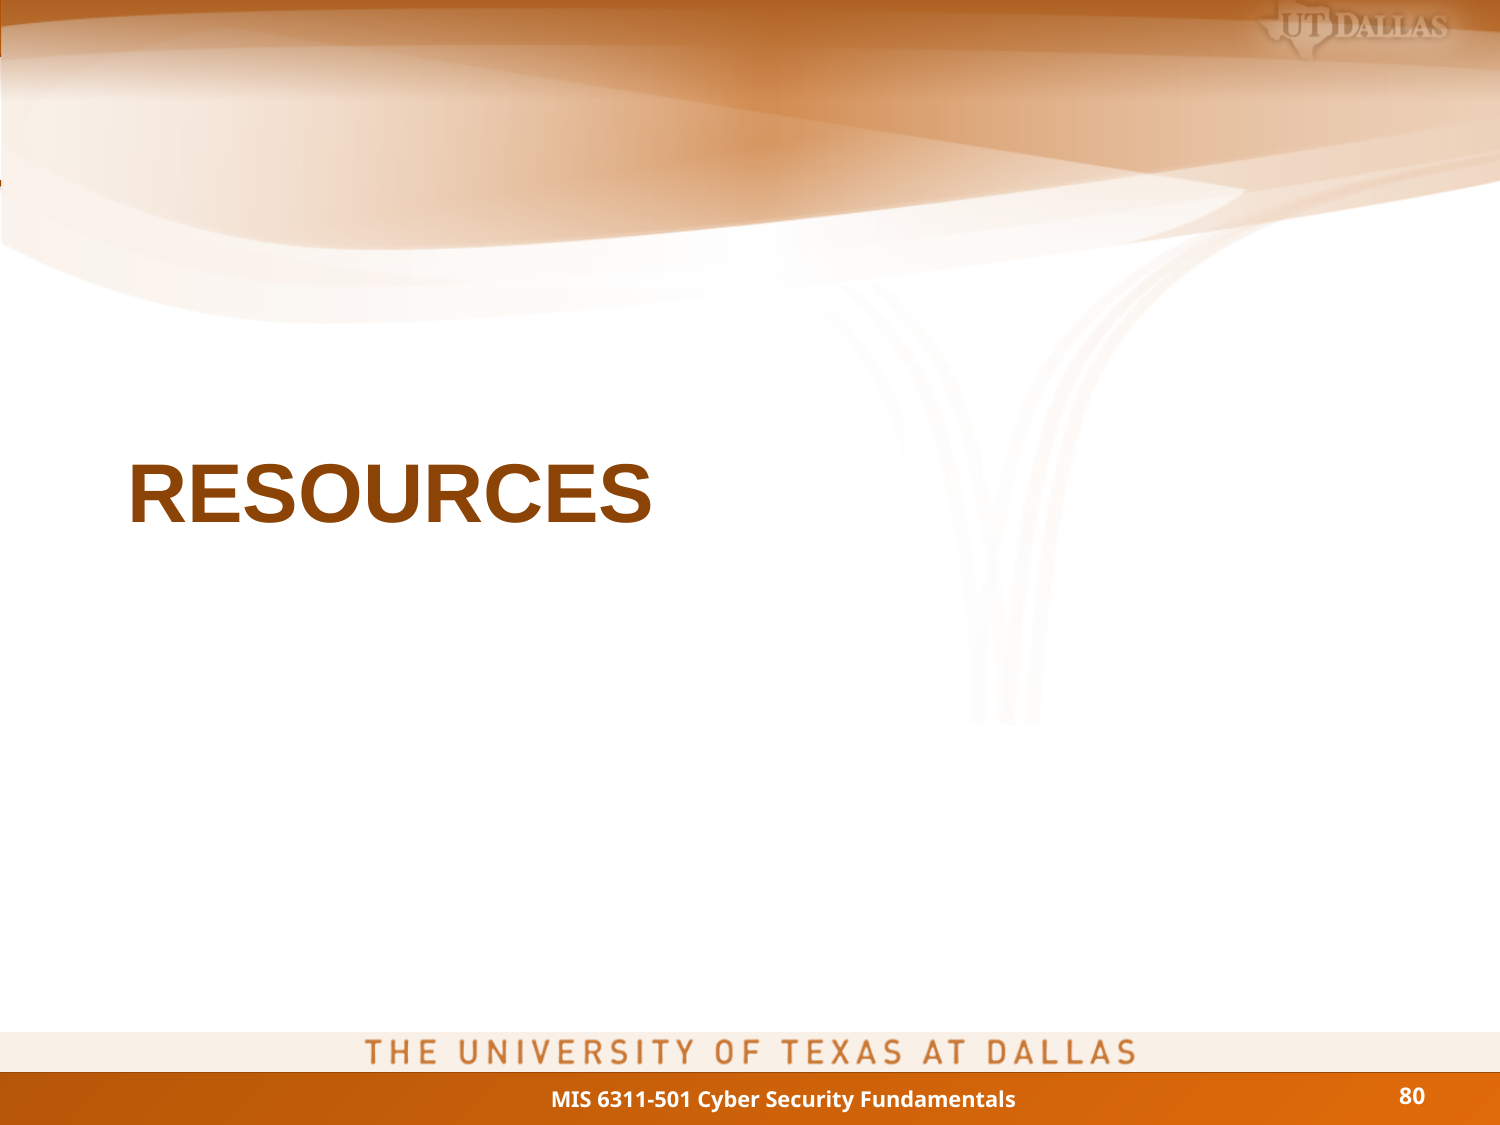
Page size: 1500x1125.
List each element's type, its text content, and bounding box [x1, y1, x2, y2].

title Resources [112, 324, 1500, 549]
picture [1218, 0, 1500, 86]
slide_number 80 [1350, 1076, 1475, 1120]
